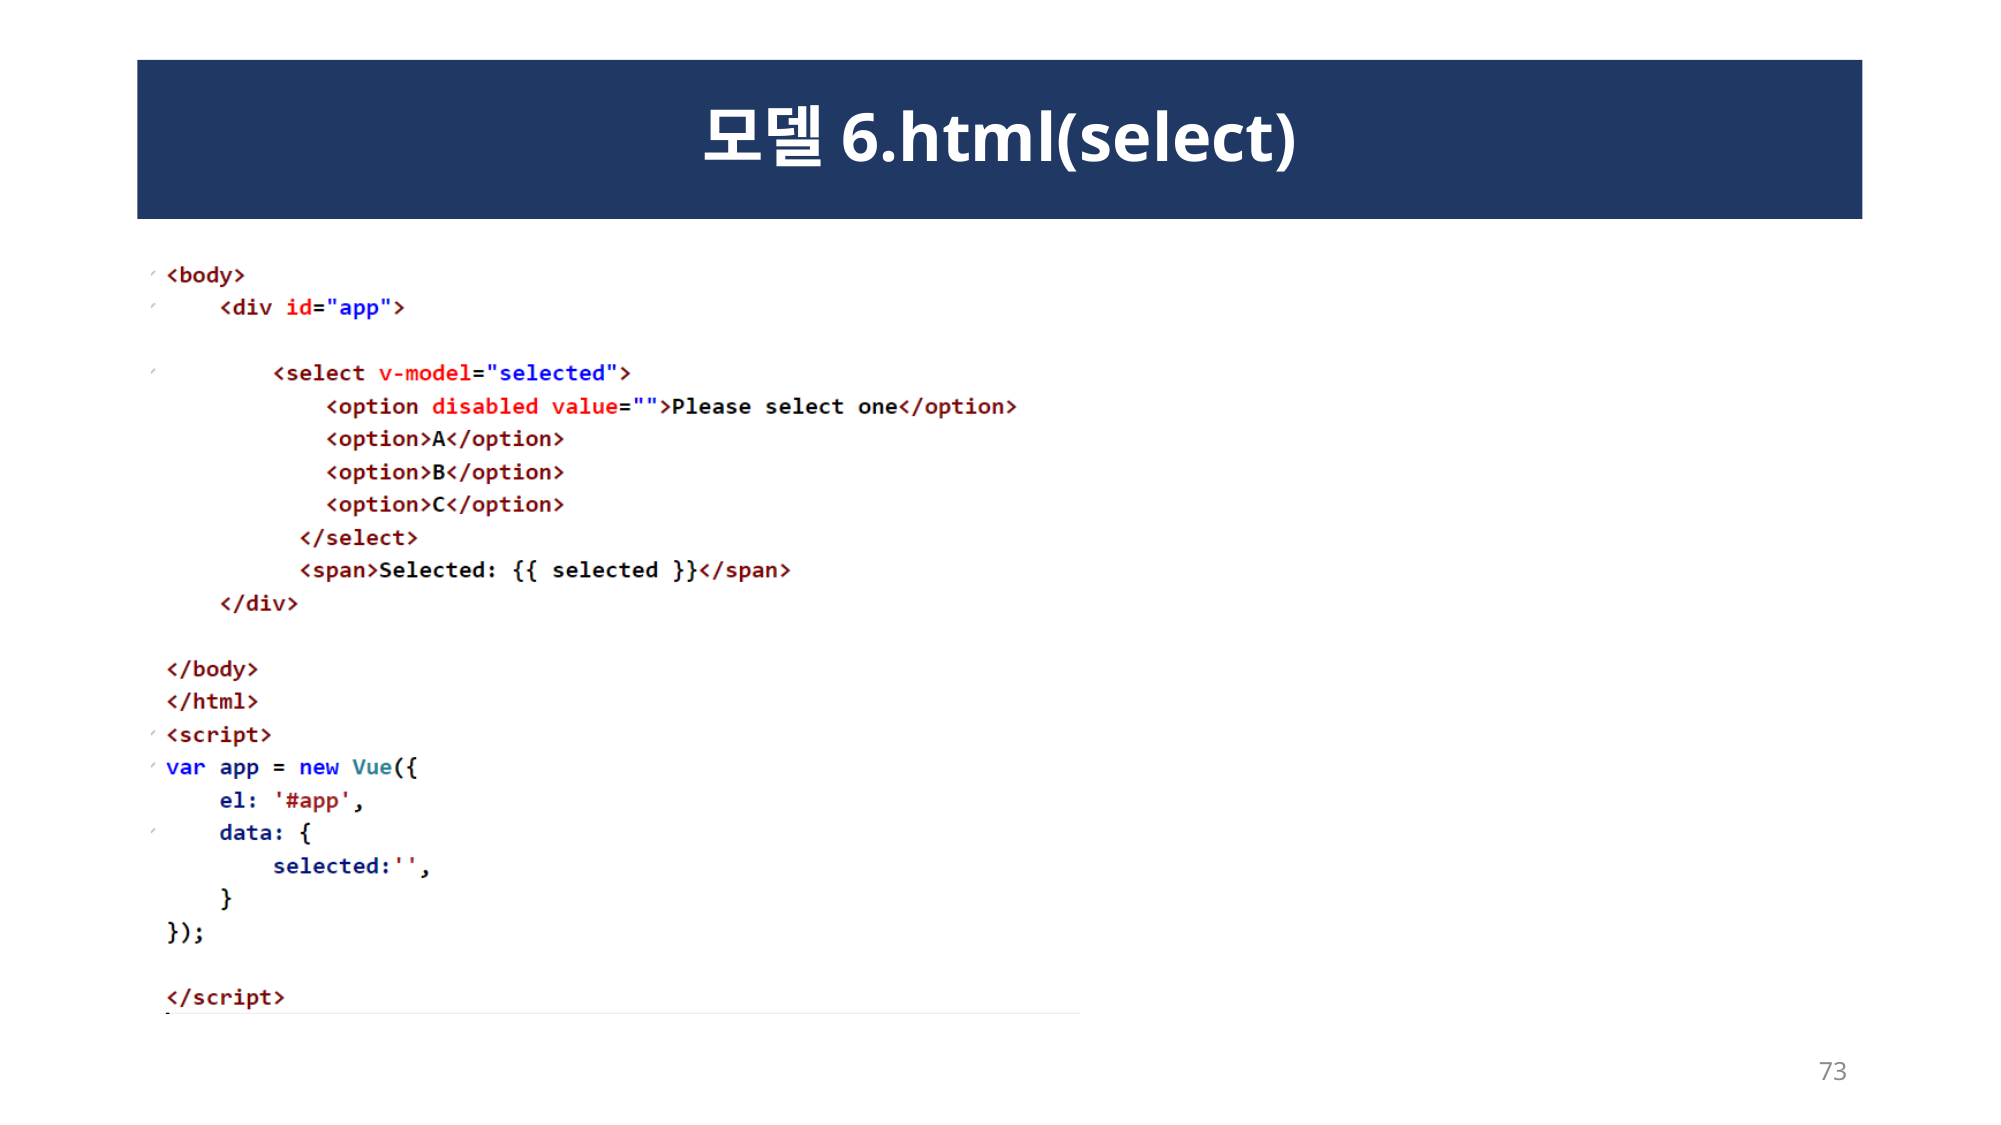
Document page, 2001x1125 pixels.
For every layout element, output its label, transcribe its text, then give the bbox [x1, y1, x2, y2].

slide_number 73 [1412, 1042, 1863, 1103]
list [151, 248, 1080, 1014]
title 모델6.html(select) [137, 59, 1863, 219]
